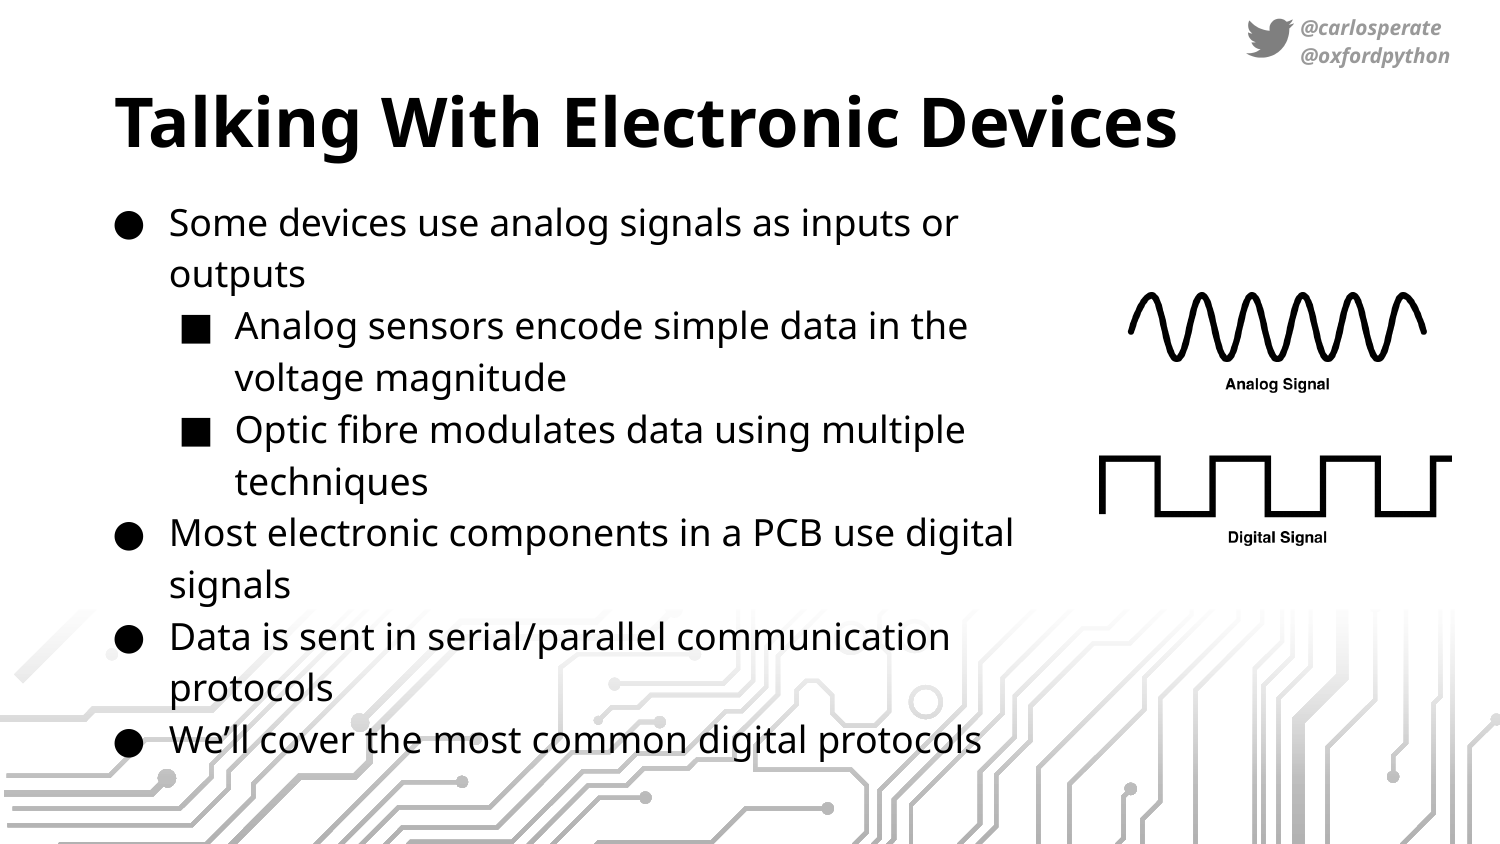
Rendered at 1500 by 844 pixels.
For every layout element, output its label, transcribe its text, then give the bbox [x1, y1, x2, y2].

title Talking With Electronic Devices [103, 83, 1368, 173]
list Some devices use analog signals as inputs or outputs Analog sensors encode simple data in the voltage magnitude Optic fibre modulates data using multiple techniques Most electronic components in a PCB use digital signals Data is sent in serial/parallel communication protocols We’ll cover the most common digital protocols [101, 186, 1079, 747]
picture [1098, 292, 1452, 546]
picture [1246, 14, 1294, 62]
